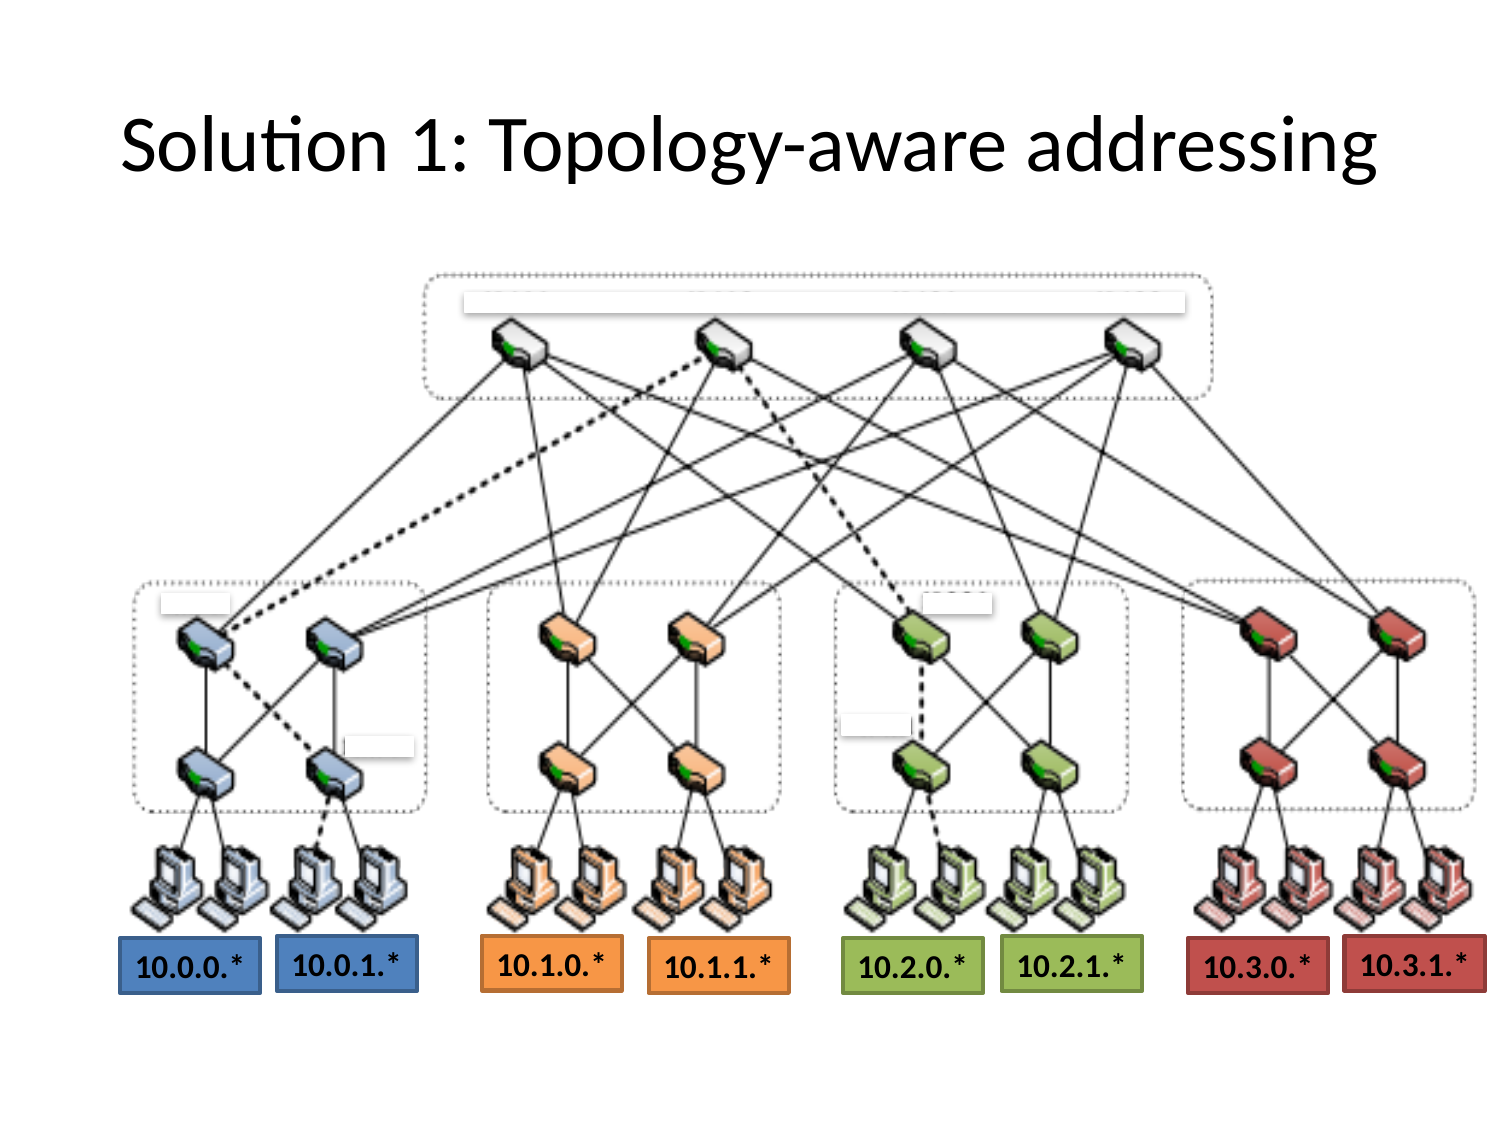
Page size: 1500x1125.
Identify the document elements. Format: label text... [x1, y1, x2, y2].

text_box 10.2.0.* [841, 946, 985, 995]
text_box 10.1.0.* [480, 946, 624, 993]
text_box 10.2.1.* [1000, 946, 1144, 993]
text_box 10.3.0.* [1186, 946, 1330, 995]
text_box 10.0.0.* [118, 946, 262, 995]
text_box 10.3.1.* [1342, 934, 1487, 993]
text_box 10.1.1.* [647, 946, 791, 995]
text_box 10.0.1.* [275, 946, 419, 993]
title Solution 1: Topology-aware addressing [75, 45, 1425, 233]
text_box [108, 145, 1482, 937]
